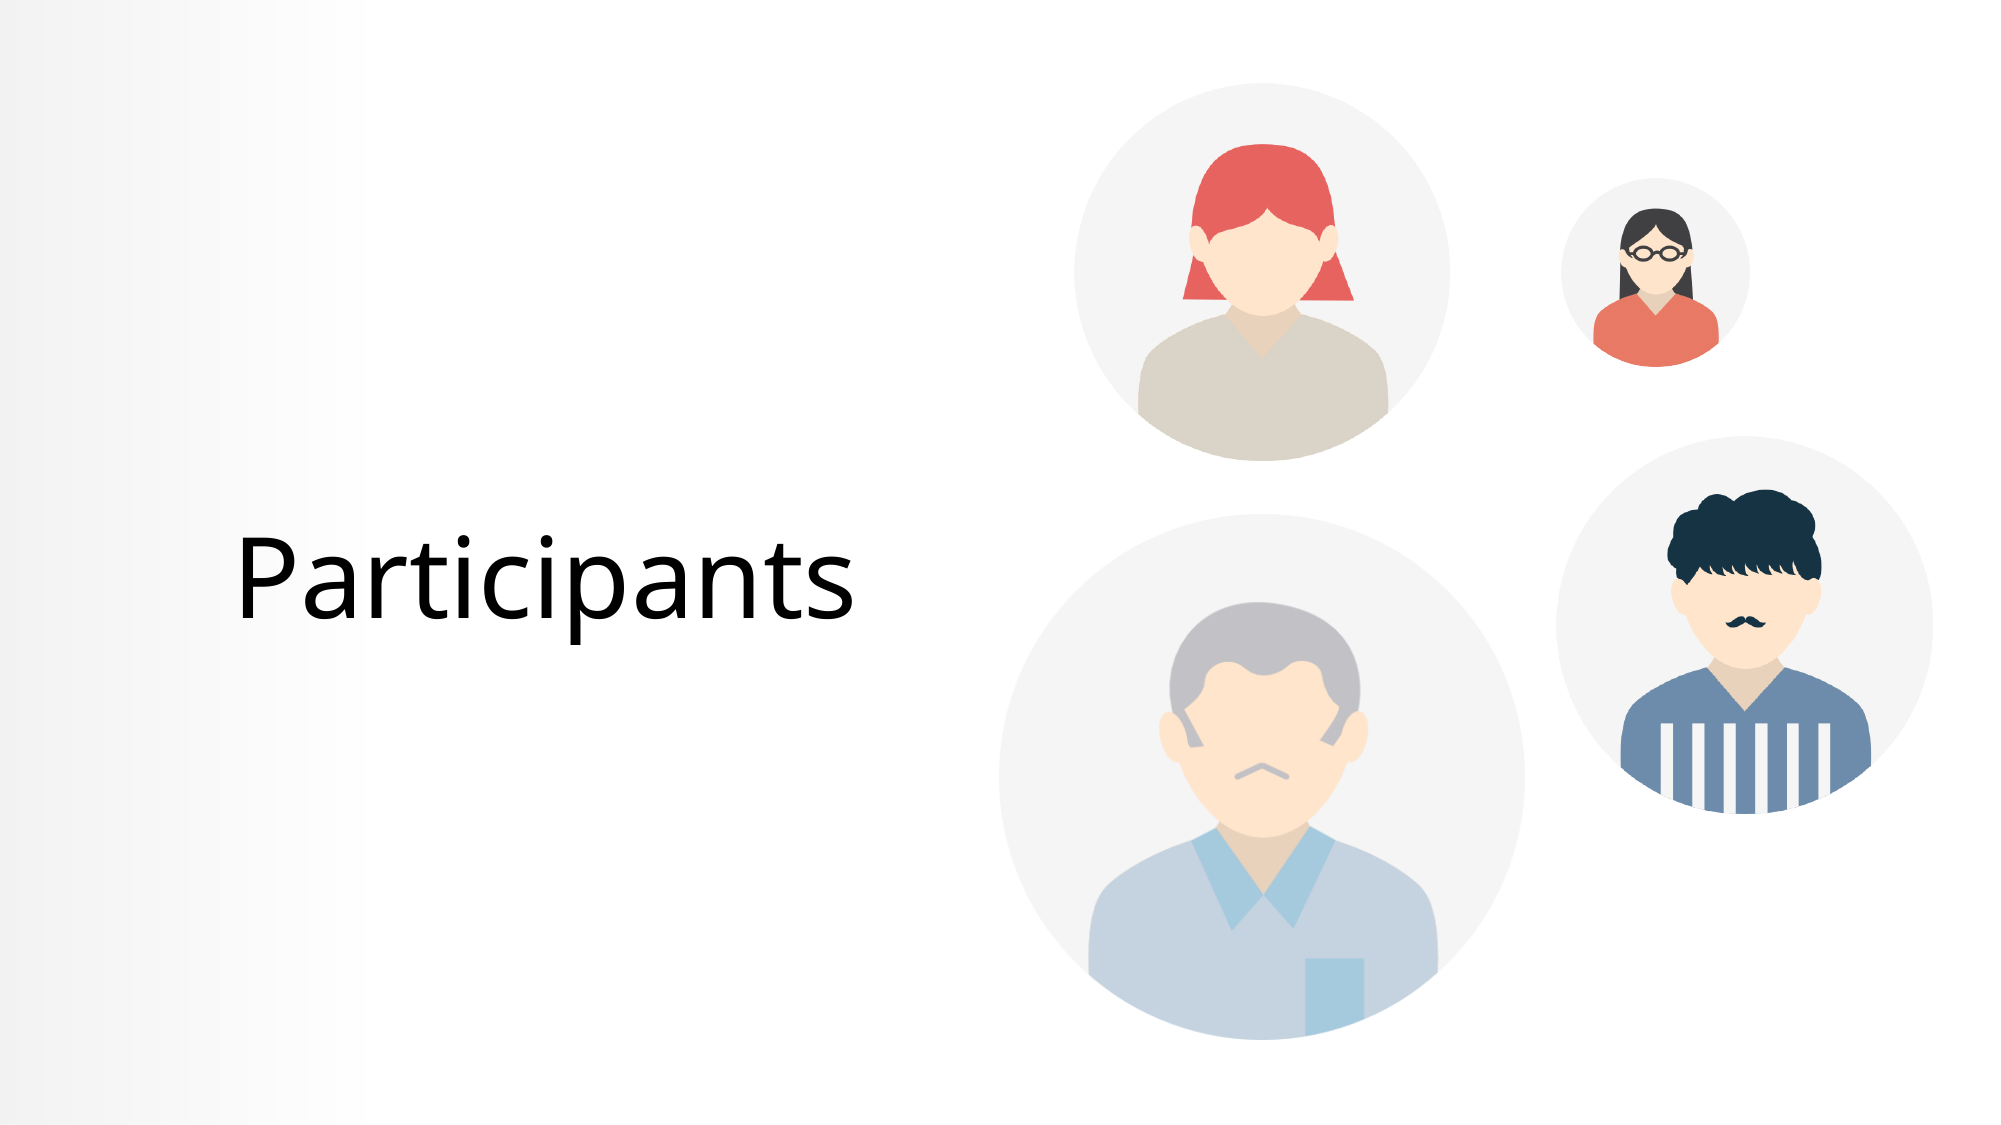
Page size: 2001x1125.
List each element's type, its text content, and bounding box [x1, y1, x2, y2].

picture [1556, 436, 1933, 814]
picture [1074, 83, 1450, 461]
picture [1561, 178, 1750, 367]
picture [999, 514, 1525, 1040]
title Participants [67, 474, 1024, 651]
